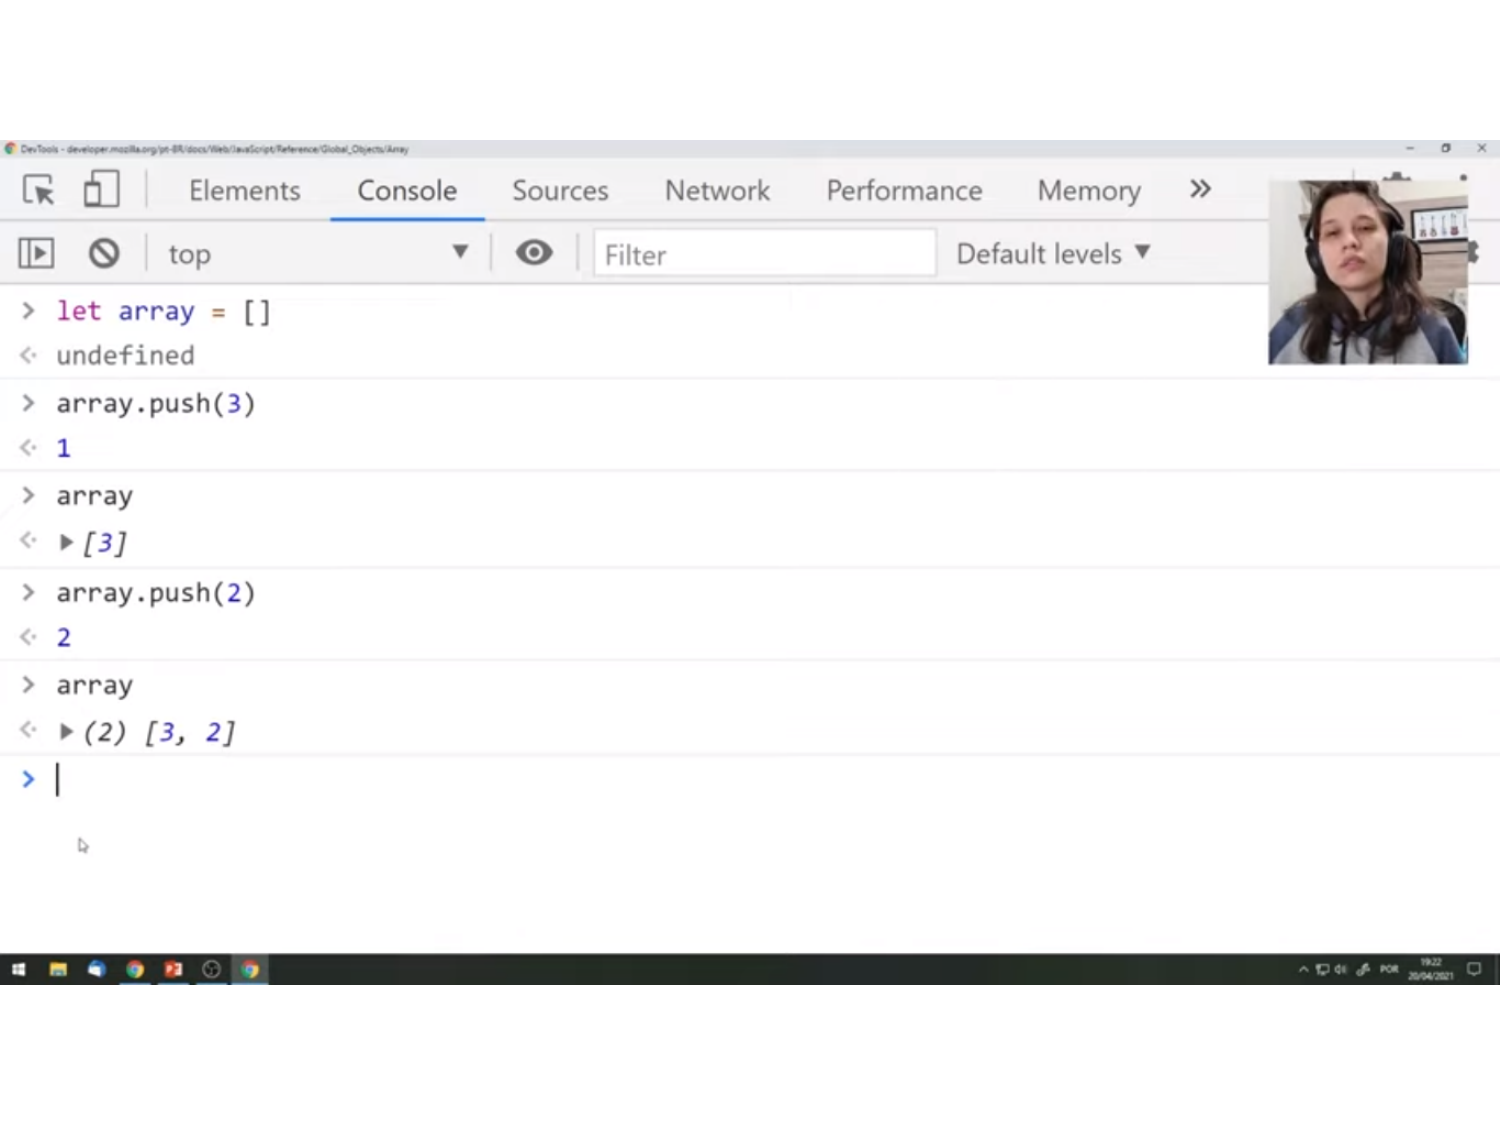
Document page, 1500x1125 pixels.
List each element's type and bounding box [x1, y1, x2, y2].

picture [0, 140, 1500, 985]
